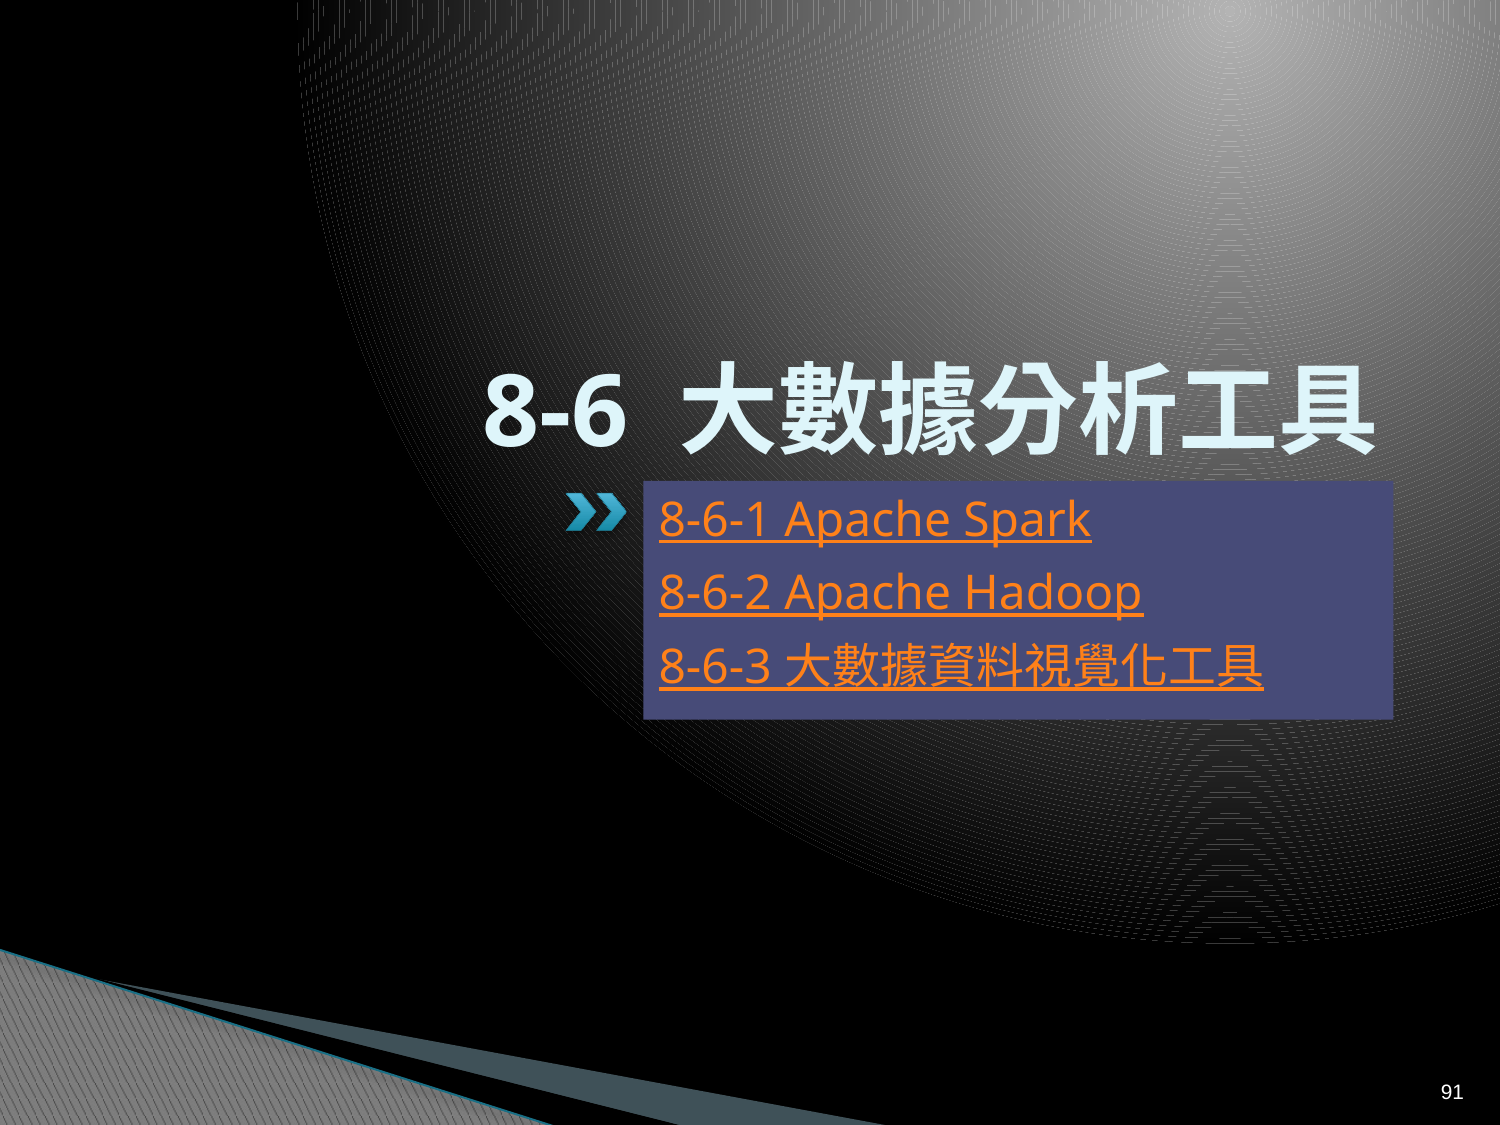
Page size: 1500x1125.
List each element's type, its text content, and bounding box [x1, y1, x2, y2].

picture [0, 952, 543, 1125]
list 8-6-1 Apache Spark 8-6-2 Apache Hadoop 8-6-3 大數據資料視覺化工具 [643, 480, 1394, 720]
title 8-6 大數據分析工具 [118, 173, 1394, 474]
slide_number 91 [1418, 1051, 1479, 1112]
